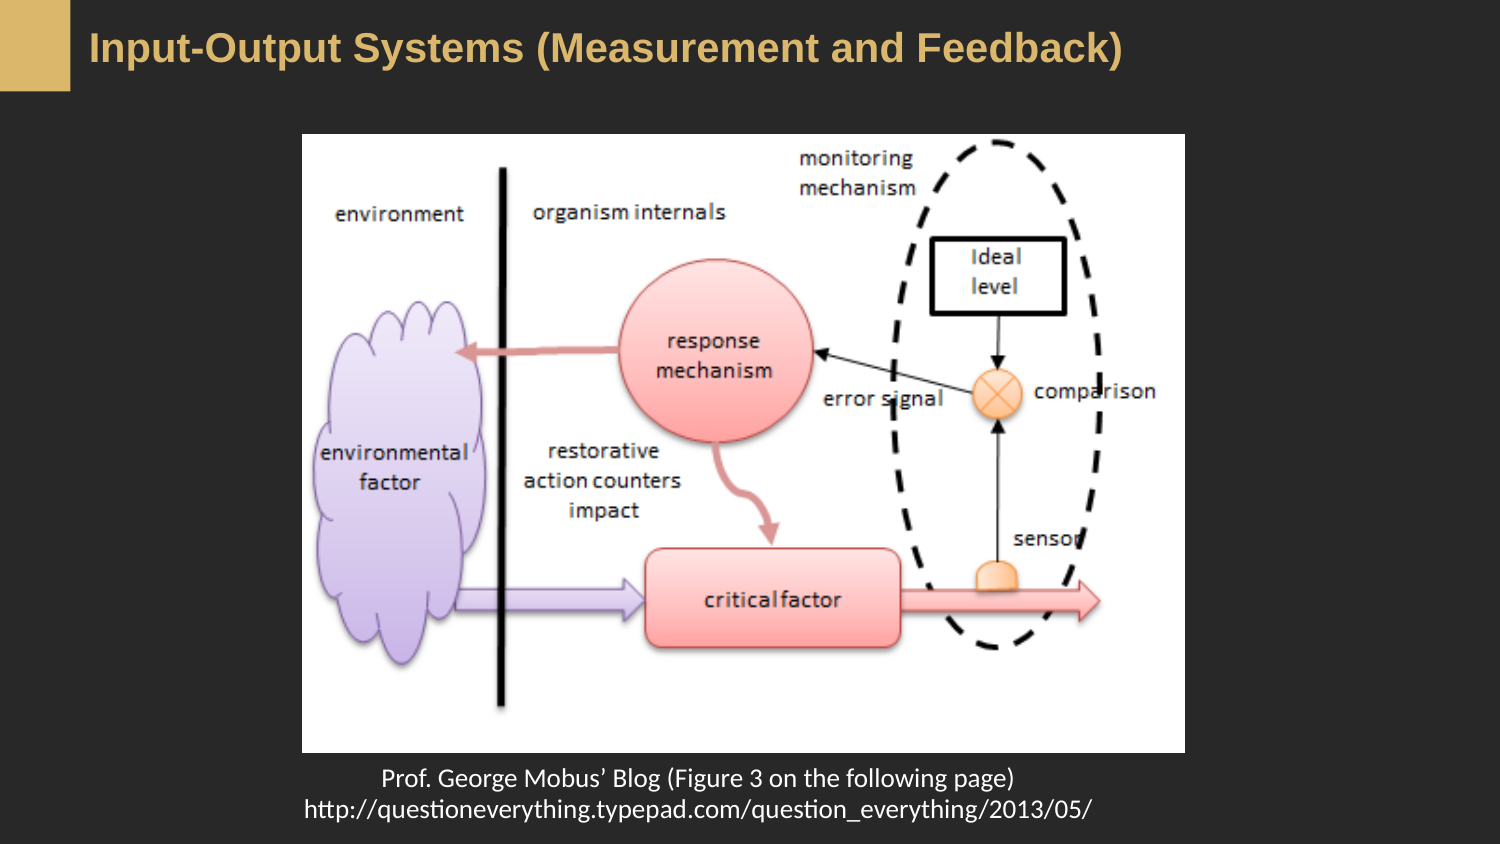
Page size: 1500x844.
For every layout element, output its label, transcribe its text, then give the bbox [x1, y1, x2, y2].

text_box [0, 0, 71, 92]
text_box Prof. George Mobus’ Blog (Figure 3 on the following page) [366, 753, 1030, 800]
picture [302, 134, 1185, 753]
text_box Input-Output Systems (Measurement and Feedback) [74, 12, 1139, 78]
text_box http://questioneverything.typepad.com/question_everything/2013/05/ [289, 783, 1108, 832]
